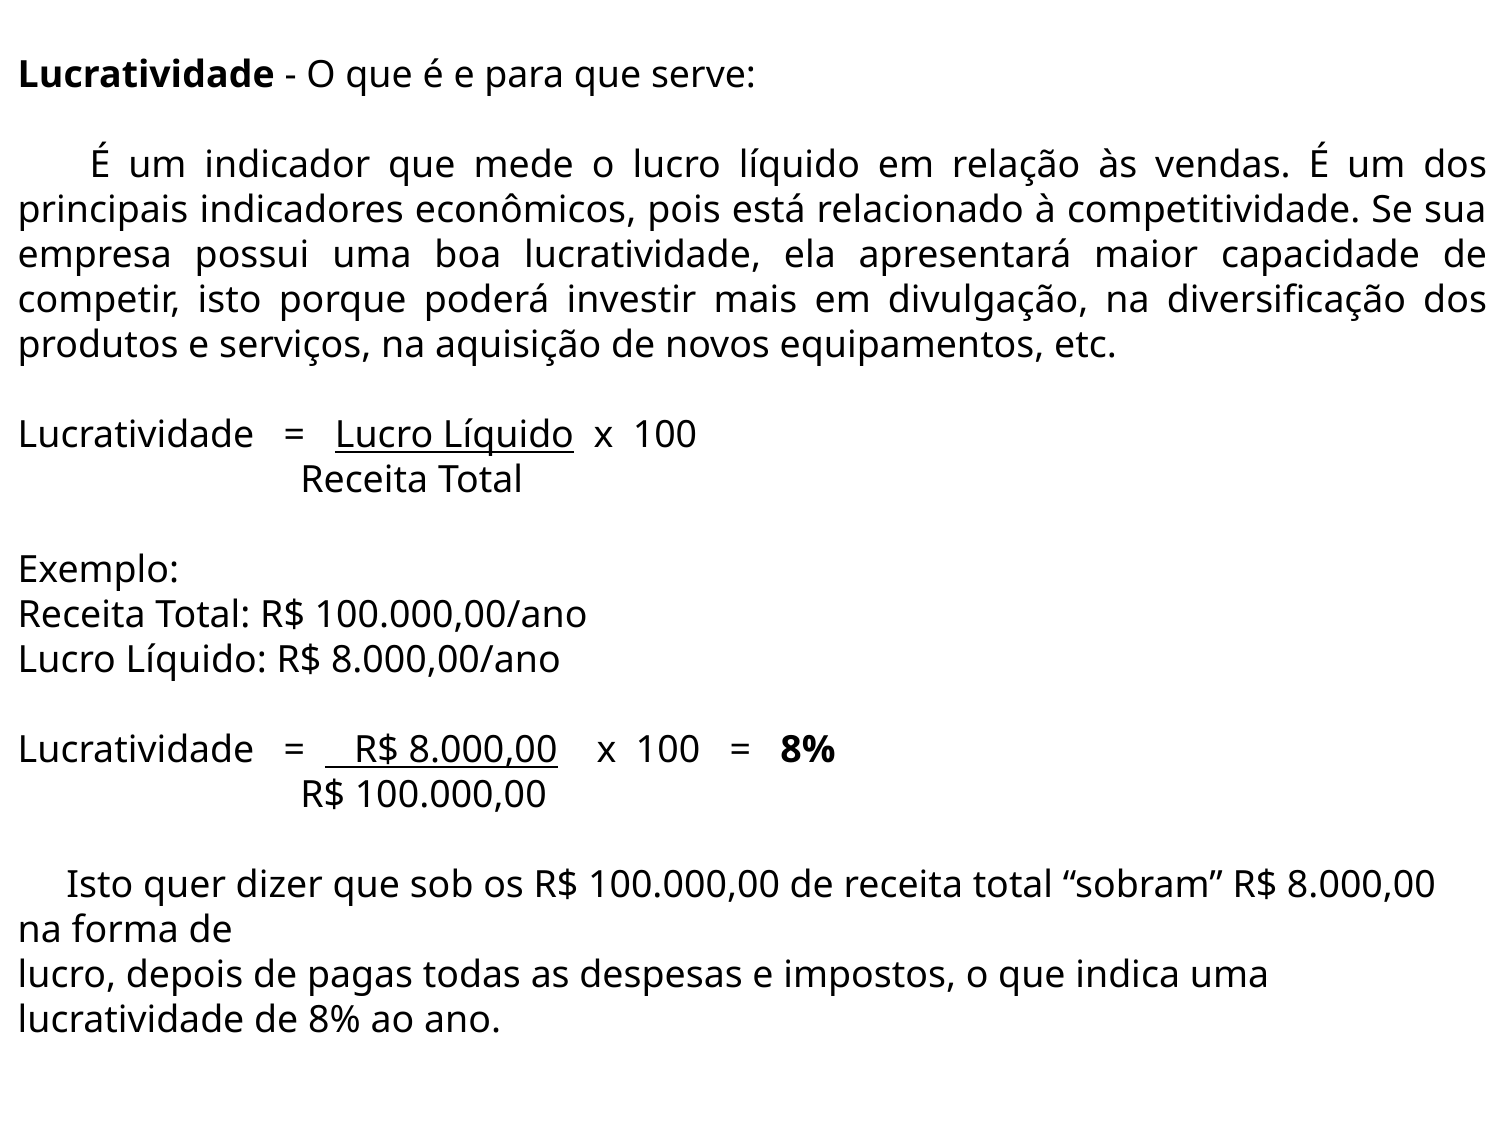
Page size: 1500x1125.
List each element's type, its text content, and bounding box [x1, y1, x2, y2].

text_box Lucratividade - O que é e para que serve: É um indicador que mede o lucro líquido em relação às vendas. É um dos principais indicadores econômicos, pois está relacionado à competitividade. Se sua empresa possui uma boa lucratividade, ela apresentará maior capacidade de competir, isto porque poderá investir mais em divulgação, na diversificação dos produtos e serviços, na aquisição de novos equipamentos, etc. Lucratividade = Lucro Líquido x 100 Receita Total Exemplo: Receita Total: R$ 100.000,00/ano Lucro Líquido: R$ 8.000,00/ano Lucratividade = R$ 8.000,00 x 100 = 8% R$ 100.000,00 Isto quer dizer que sob os R$ 100.000,00 de receita total “sobram” R$ 8.000,00 na forma de lucro, depois de pagas todas as despesas e impostos, o que indica uma lucratividade de 8% ao ano. [2, 42, 1500, 1048]
